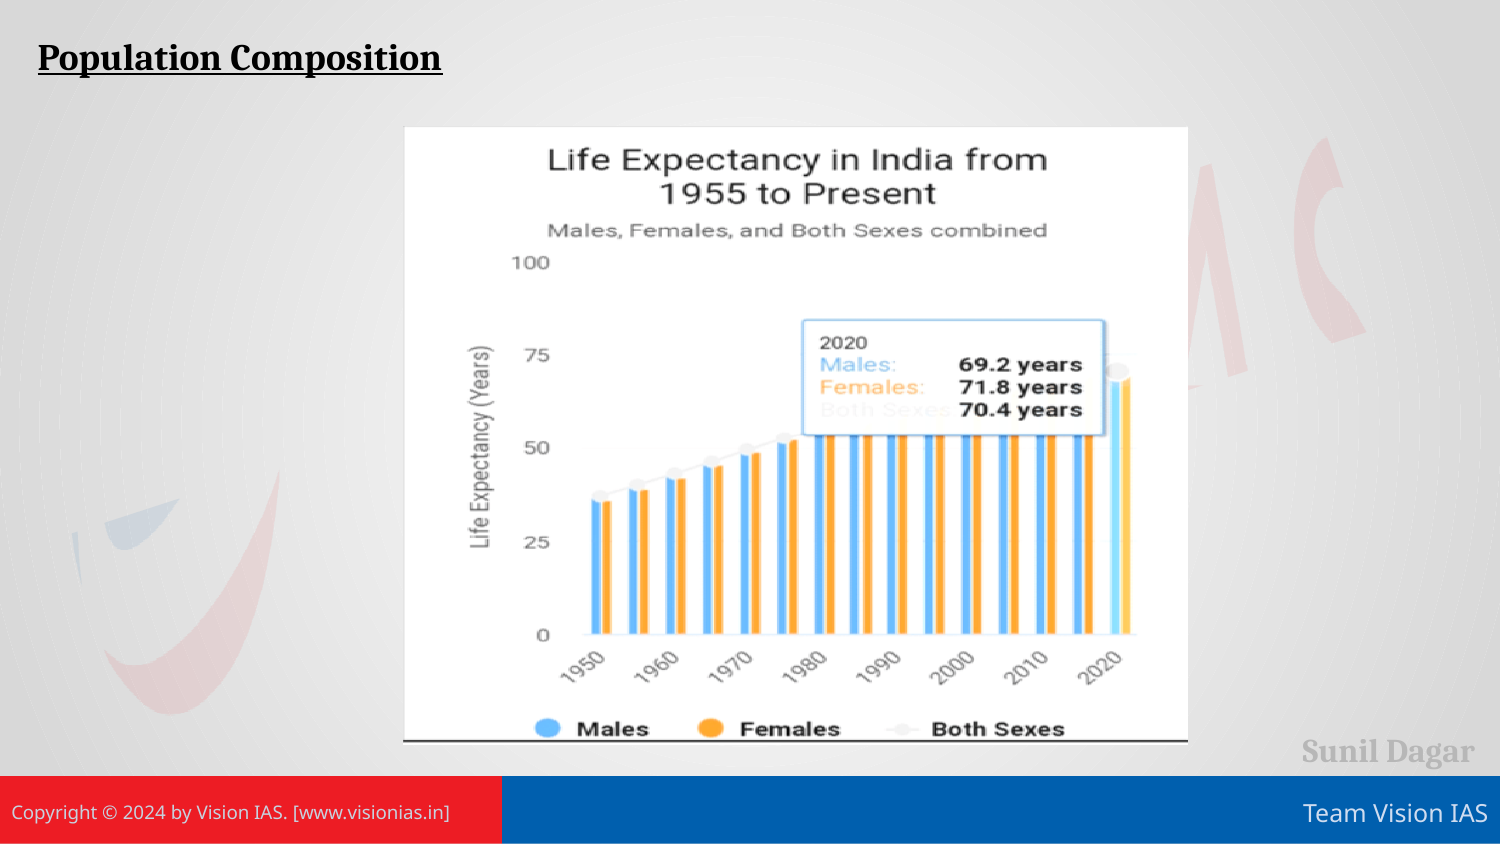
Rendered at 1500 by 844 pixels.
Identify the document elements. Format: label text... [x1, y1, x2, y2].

text_box Sunil Dagar [1287, 714, 1500, 785]
text_box Population Composition [22, 25, 1494, 126]
picture [403, 126, 1188, 746]
